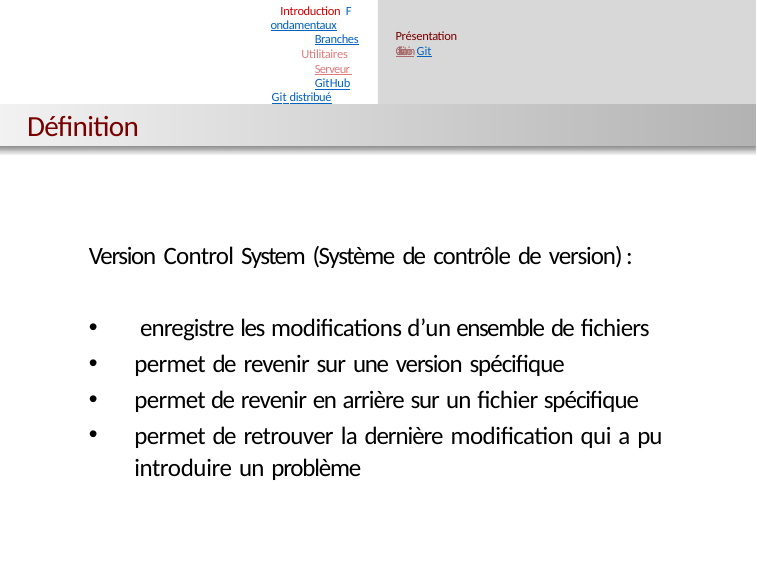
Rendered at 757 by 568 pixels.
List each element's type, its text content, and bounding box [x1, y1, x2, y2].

text_box Présentation Classification Git [393, 25, 478, 58]
text_box [377, 0, 756, 104]
picture [0, 104, 756, 156]
text_box Introduction Fondamentaux Branches Utilitaires Serveur GitHub Git distribué [268, 0, 363, 104]
text_box Version Control System (Système de contrôle de version) : enregistre les modifications d’un ensemble de fichiers permet de revenir sur une version spécifique permet de revenir en arrière sur un fichier spécifique permet de retrouver la dernière modification qui a pu introduire un problème [86, 233, 701, 481]
